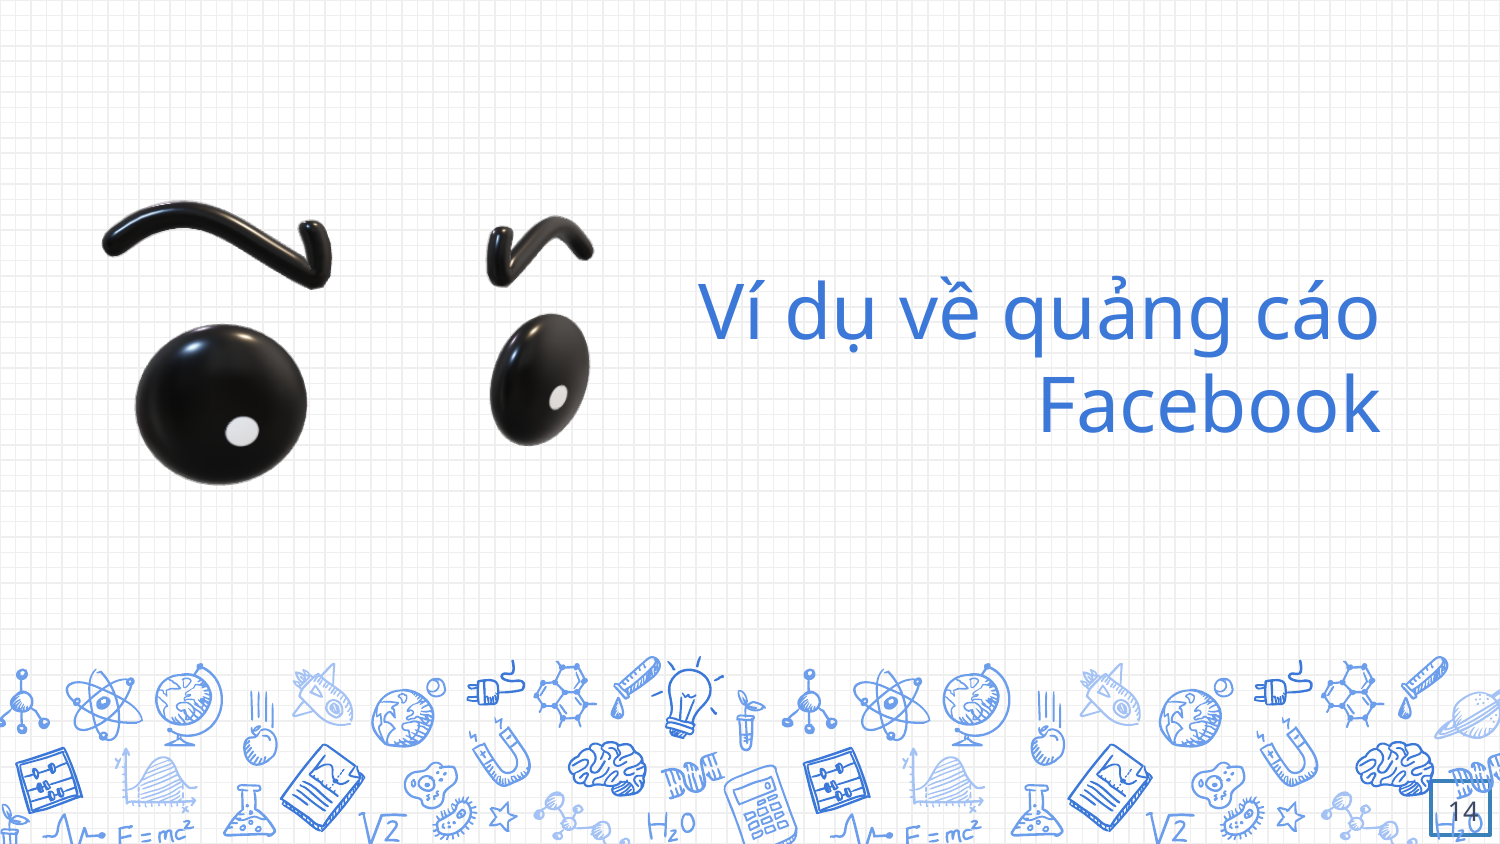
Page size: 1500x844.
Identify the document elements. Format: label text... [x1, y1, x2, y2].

title Ví dụ về quảng cáo Facebook [705, 272, 1397, 463]
picture [96, 184, 702, 493]
slide_number 14 [1403, 779, 1494, 844]
